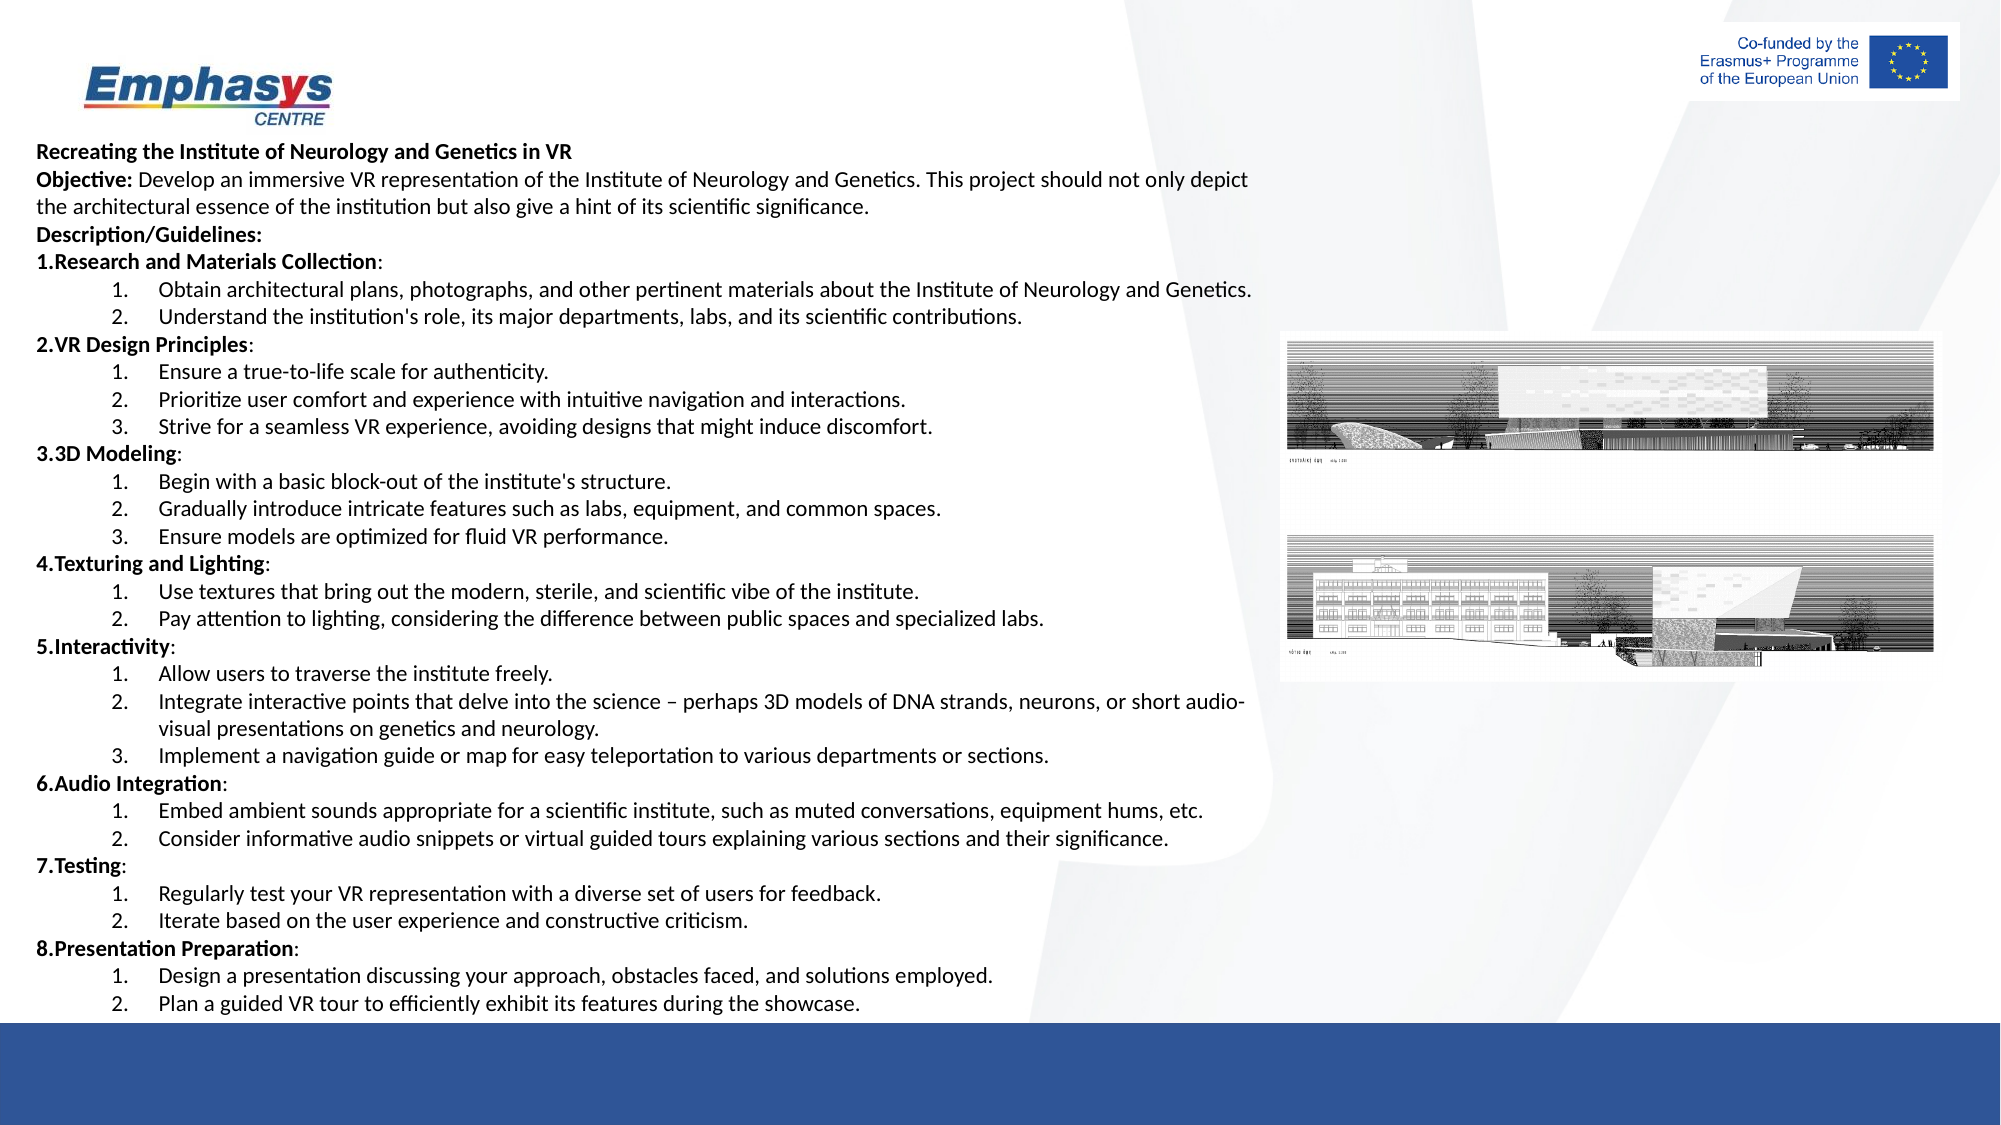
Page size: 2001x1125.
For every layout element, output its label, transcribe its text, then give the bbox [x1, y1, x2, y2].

text_box Recreating the Institute of Neurology and Genetics in VR Objective: Develop an immersive VR representation of the Institute of Neurology and Genetics. This project should not only depict the architectural essence of the institution but also give a hint of its scientific significance. Description/Guidelines: Research and Materials Collection: Obtain architectural plans, photographs, and other pertinent materials about the Institute of Neurology and Genetics. Understand the institution's role, its major departments, labs, and its scientific contributions. VR Design Principles: Ensure a true-to-life scale for authenticity. Prioritize user comfort and experience with intuitive navigation and interactions. Strive for a seamless VR experience, avoiding designs that might induce discomfort. 3D Modeling: Begin with a basic block-out of the institute's structure. Gradually introduce intricate features such as labs, equipment, and common spaces. Ensure models are optimized for fluid VR performance. Texturing and Lighting: Use textures that bring out the modern, sterile, and scientific vibe of the institute. Pay attention to lighting, considering the difference between public spaces and specialized labs. Interactivity: Allow users to traverse the institute freely. Integrate interactive points that delve into the science – perhaps 3D models of DNA strands, neurons, or short audio-visual presentations on genetics and neurology. Implement a navigation guide or map for easy teleportation to various departments or sections. Audio Integration: Embed ambient sounds appropriate for a scientific institute, such as muted conversations, equipment hums, etc. Consider informative audio snippets or virtual guided tours explaining various sections and their significance. Testing: Regularly test your VR representation with a diverse set of users for feedback. Iterate based on the user experience and constructive criticism. Presentation Preparation: Design a presentation discussing your approach, obstacles faced, and solutions employed. Plan a guided VR tour to efficiently exhibit its features during the showcase. [21, 129, 1281, 1024]
picture [0, 0, 2000, 1023]
